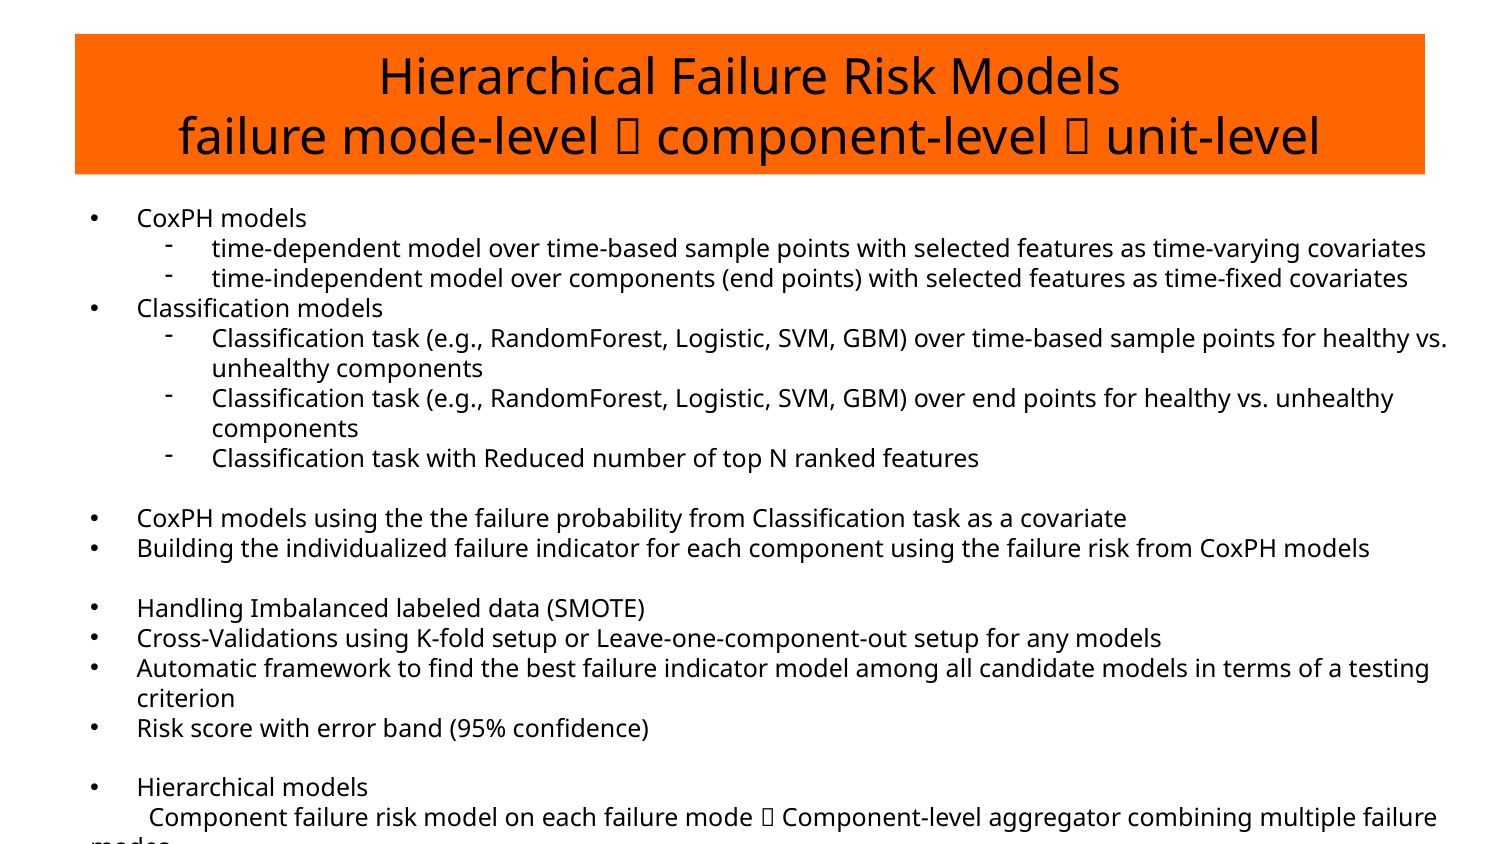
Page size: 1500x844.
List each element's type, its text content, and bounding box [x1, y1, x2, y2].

text_box CoxPH models time-dependent model over time-based sample points with selected features as time-varying covariates time-independent model over components (end points) with selected features as time-fixed covariates Classification models Classification task (e.g., RandomForest, Logistic, SVM, GBM) over time-based sample points for healthy vs. unhealthy components Classification task (e.g., RandomForest, Logistic, SVM, GBM) over end points for healthy vs. unhealthy components Classification task with Reduced number of top N ranked features CoxPH models using the the failure probability from Classification task as a covariate Building the individualized failure indicator for each component using the failure risk from CoxPH models Handling Imbalanced labeled data (SMOTE) Cross-Validations using K-fold setup or Leave-one-component-out setup for any models Automatic framework to find the best failure indicator model among all candidate models in terms of a testing criterion Risk score with error band (95% confidence) Hierarchical models Component failure risk model on each failure mode  Component-level aggregator combining multiple failure modes  Unit-level aggregator combining component failure risk models [75, 195, 1478, 844]
title Hierarchical Failure Risk Models failure mode-level  component-level  unit-level [75, 33, 1425, 175]
